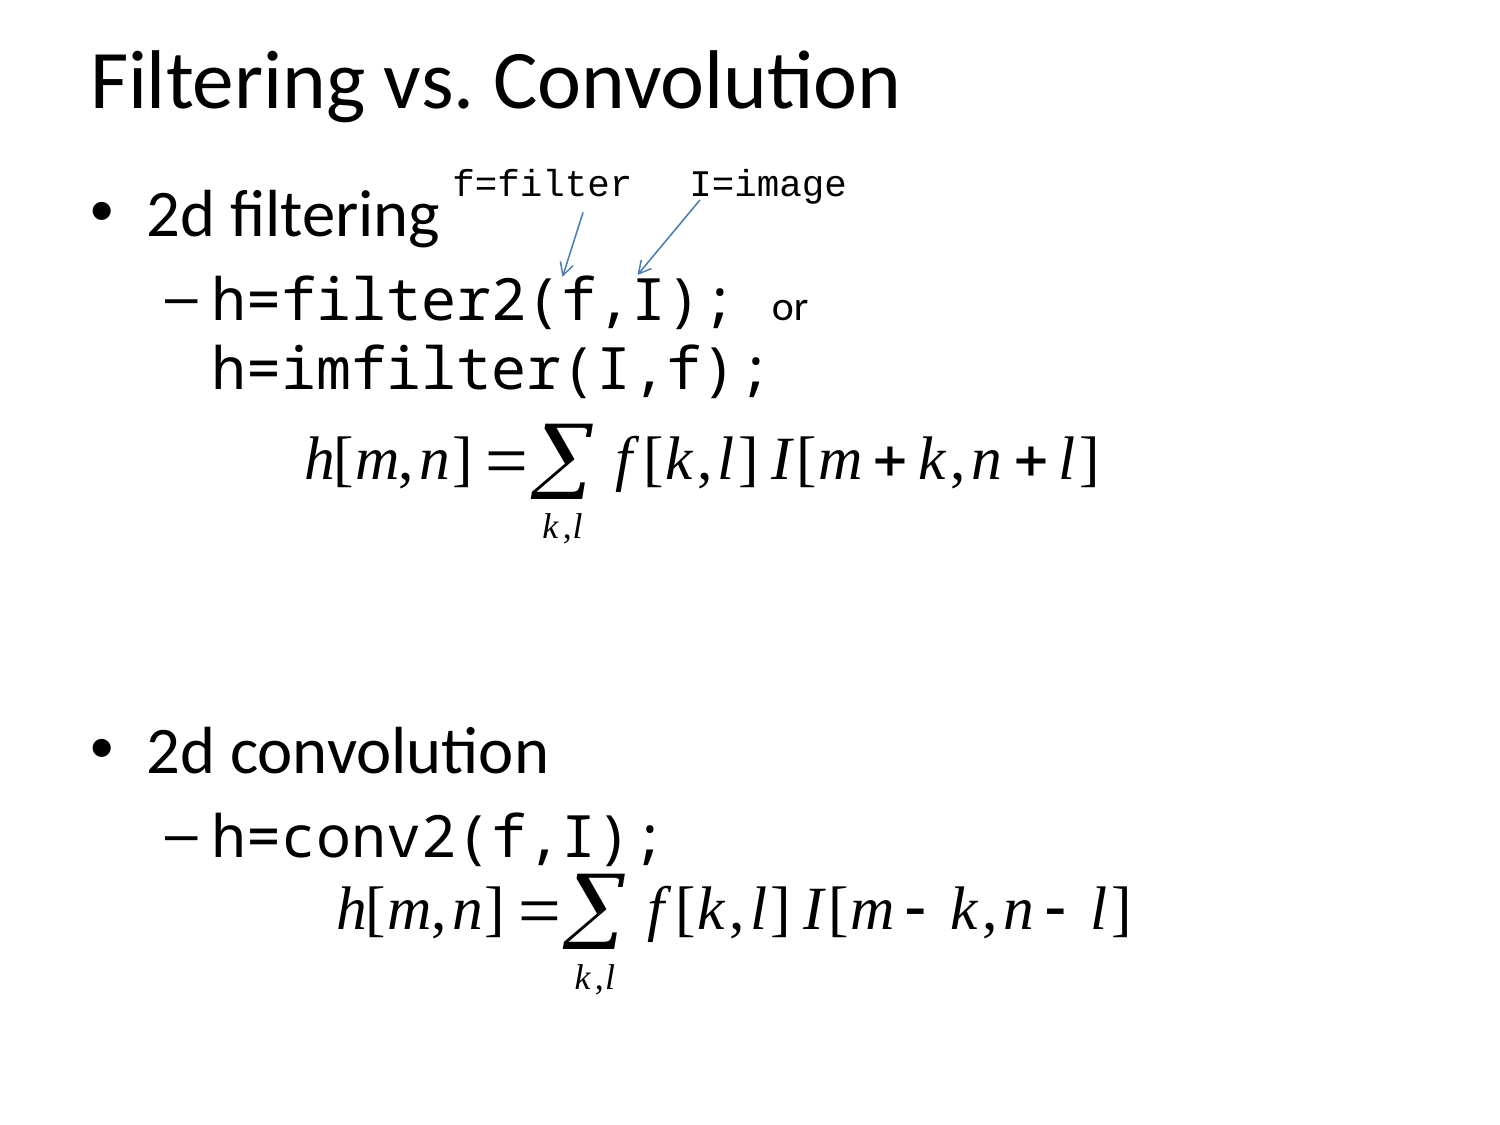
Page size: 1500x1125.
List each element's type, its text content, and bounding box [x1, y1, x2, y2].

text_box f=filter [437, 151, 700, 212]
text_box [630, 205, 707, 269]
title Filtering vs. Convolution [74, 0, 1426, 151]
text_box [540, 234, 606, 256]
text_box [327, 862, 1148, 1007]
text_box I=image [700, 151, 862, 212]
list 2d filtering h=filter2(f,I); or h=imfilter(I,f); 2d convolution h=conv2(f,I); [74, 162, 1426, 1006]
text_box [295, 412, 1116, 557]
